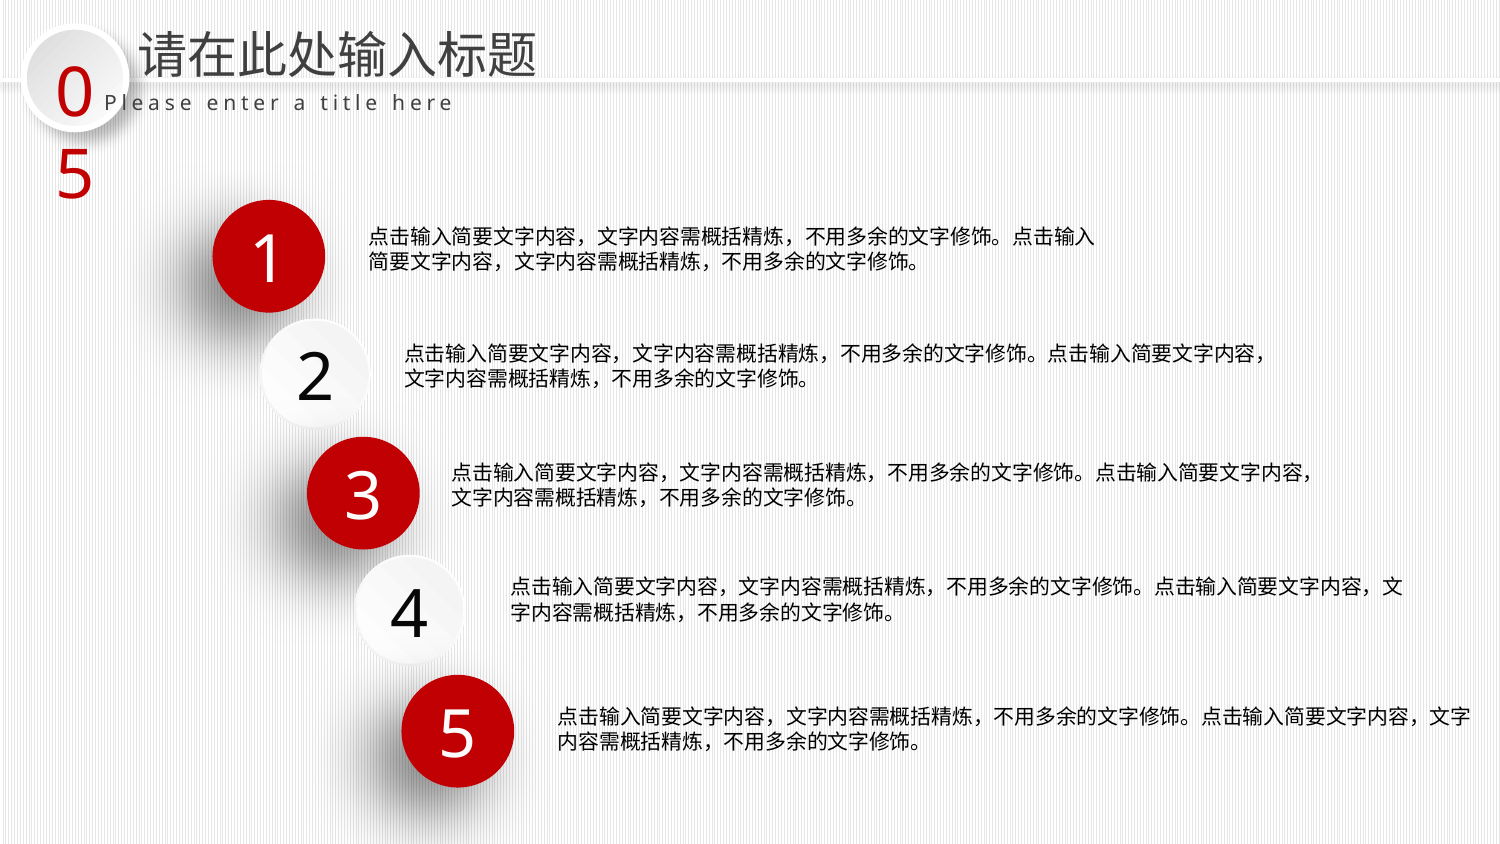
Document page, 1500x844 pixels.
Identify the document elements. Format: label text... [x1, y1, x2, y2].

text_box 点击输入简要文字内容，文字内容需概括精炼，不用多余的文字修饰。点击输入简要文字内容，文字内容需概括精炼，不用多余的文字修饰。 [543, 696, 1500, 762]
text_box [354, 554, 466, 666]
text_box 5 [400, 673, 516, 789]
text_box 点击输入简要文字内容，文字内容需概括精炼，不用多余的文字修饰。点击输入简要文字内容，文字内容需概括精炼，不用多余的文字修饰。 [495, 566, 1430, 632]
text_box 点击输入简要文字内容，文字内容需概括精炼，不用多余的文字修饰。点击输入简要文字内容，文字内容需概括精炼，不用多余的文字修饰。 [436, 452, 1347, 517]
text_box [23, 26, 127, 139]
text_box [259, 318, 371, 430]
text_box 请在此处输入标题 [97, 16, 578, 79]
text_box 点击输入简要文字内容，文字内容需概括精炼，不用多余的文字修饰。点击输入简要文字内容，文字内容需概括精炼，不用多余的文字修饰。 [354, 215, 1122, 281]
text_box 3 [305, 435, 421, 551]
text_box Please enter a title here [127, 81, 468, 122]
text_box 点击输入简要文字内容，文字内容需概括精炼，不用多余的文字修饰。点击输入简要文字内容，文字内容需概括精炼，不用多余的文字修饰。 [389, 333, 1288, 398]
text_box 1 [211, 198, 327, 314]
text_box 请在此处输入标题 [127, 80, 578, 91]
